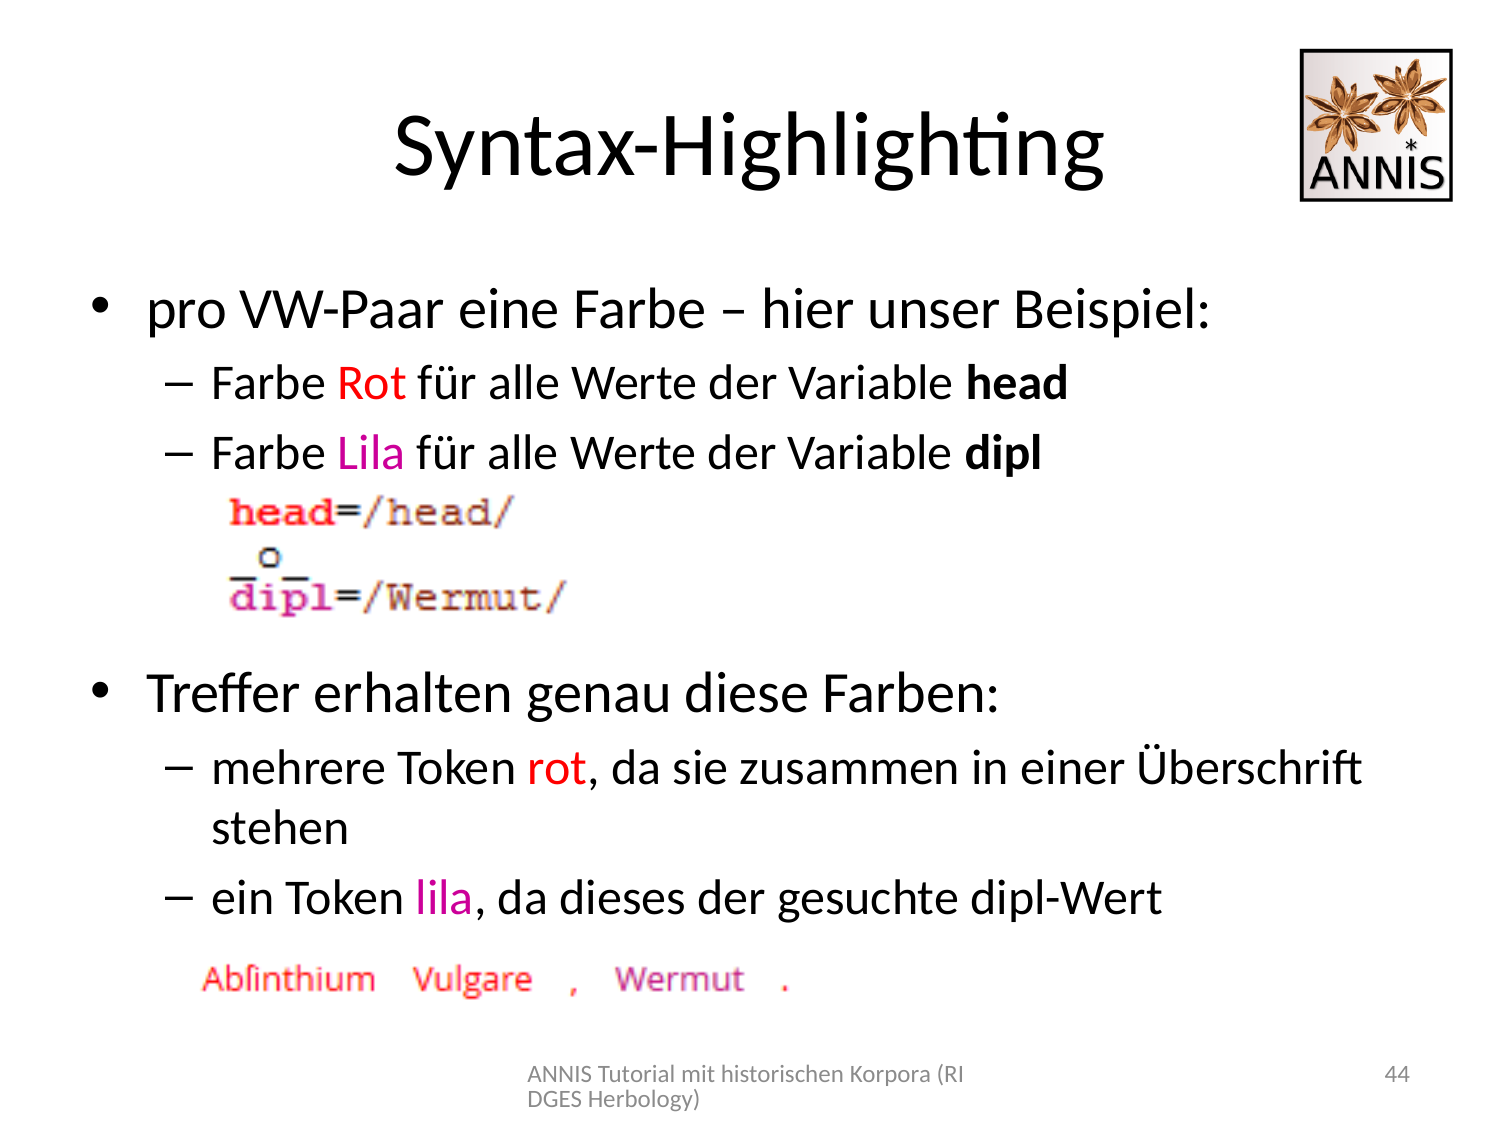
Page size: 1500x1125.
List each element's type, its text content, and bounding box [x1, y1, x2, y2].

footer ANNIS Tutorial mit historischen Korpora (RIDGES Herbology) [512, 1042, 988, 1103]
picture [219, 482, 597, 658]
picture [1293, 42, 1459, 209]
slide_number 44 [1074, 1042, 1425, 1103]
list pro VW-Paar eine Farbe – hier unser Beispiel: Farbe Rot für alle Werte der Variable head Farbe Lila für alle Werte der Variable dipl Treffer erhalten genau diese Farben: mehrere Token rot, da sie zusammen in einer Überschrift stehen ein Token lila, da dieses der gesuchte dipl-Wert [75, 262, 1425, 1005]
title Syntax-Highlighting [75, 45, 1425, 233]
picture [182, 951, 816, 1042]
